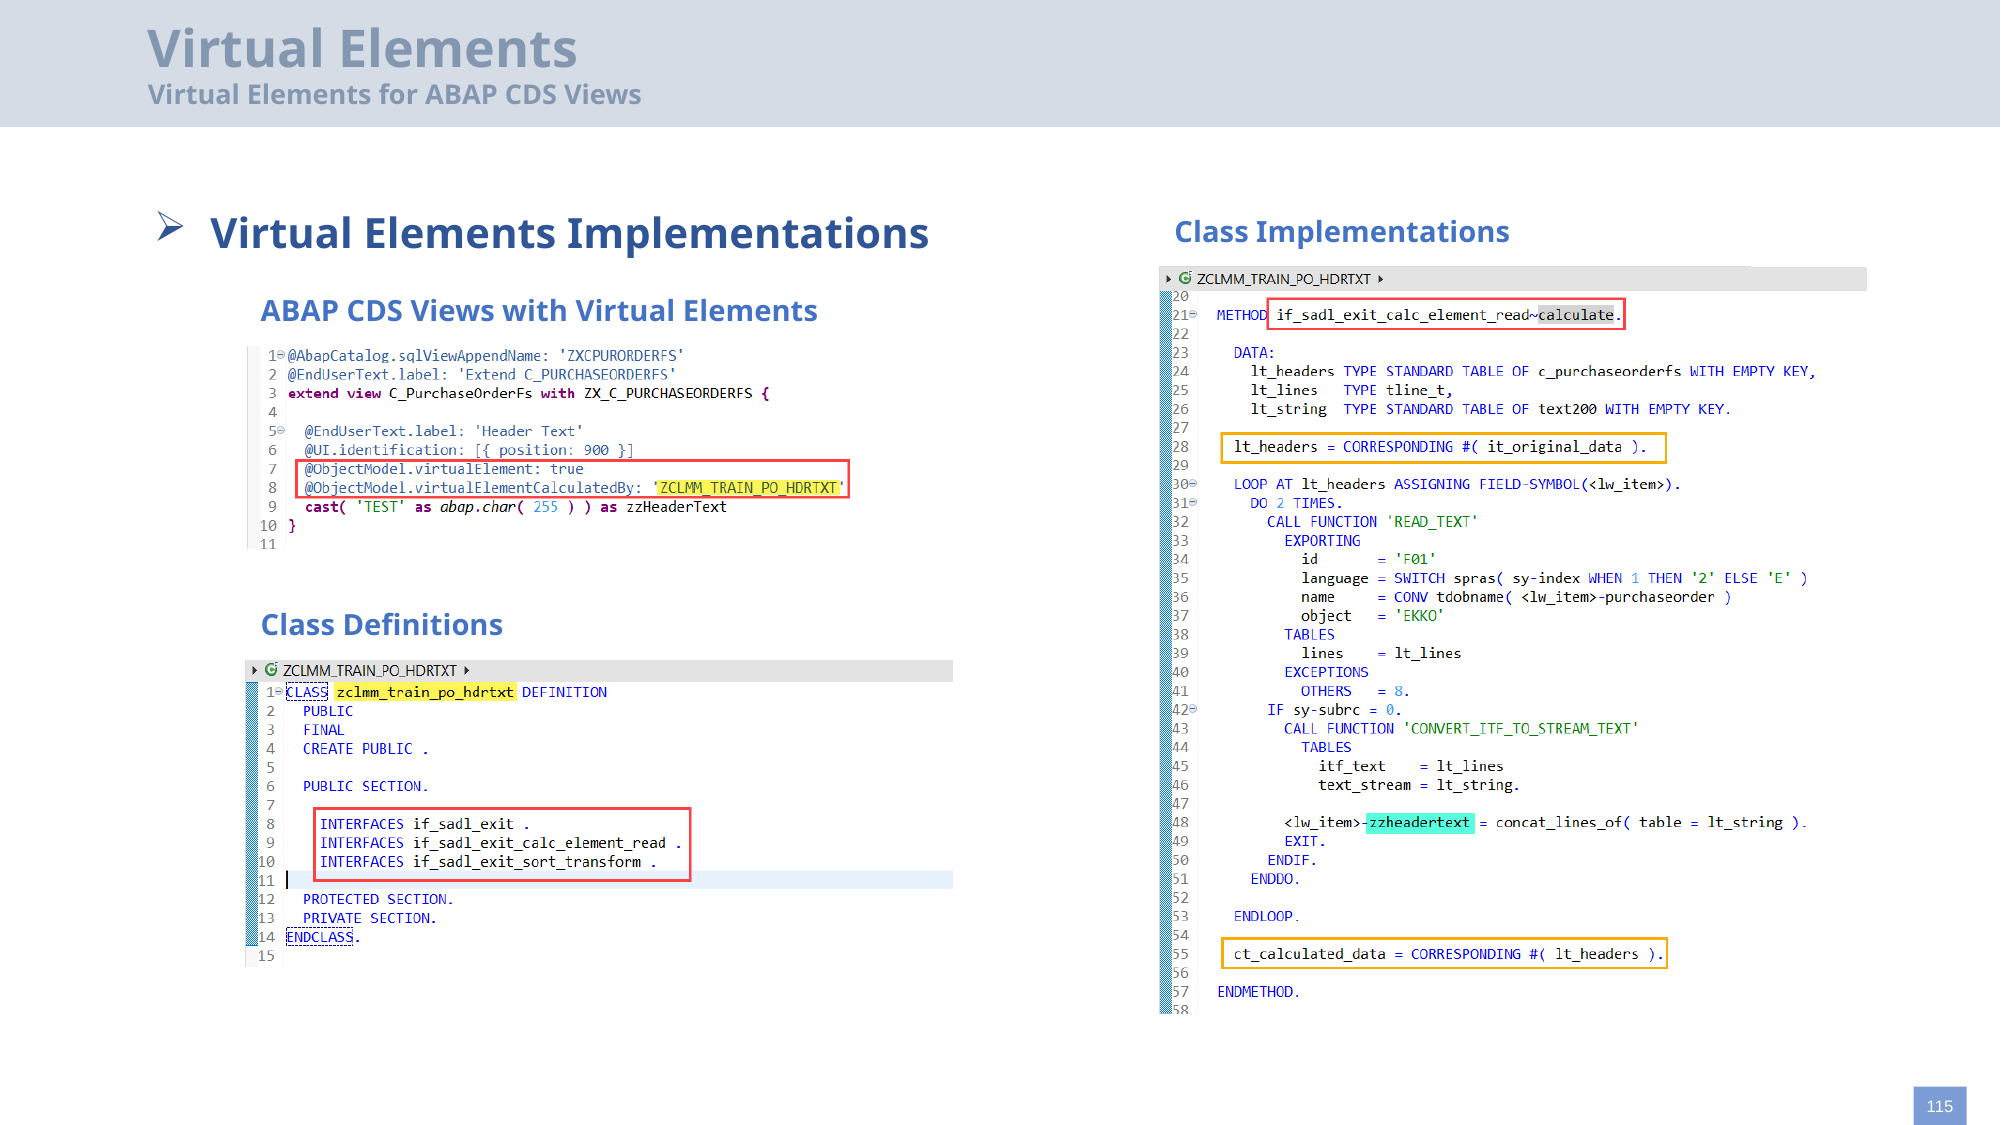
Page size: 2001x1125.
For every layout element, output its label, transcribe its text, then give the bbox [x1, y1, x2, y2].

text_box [1159, 205, 1914, 1014]
title Virtual Elements Virtual Elements for ABAP CDS Views [133, 0, 1867, 128]
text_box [245, 599, 1001, 967]
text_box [245, 285, 1001, 549]
list Virtual Elements Implementations [139, 199, 1865, 1014]
